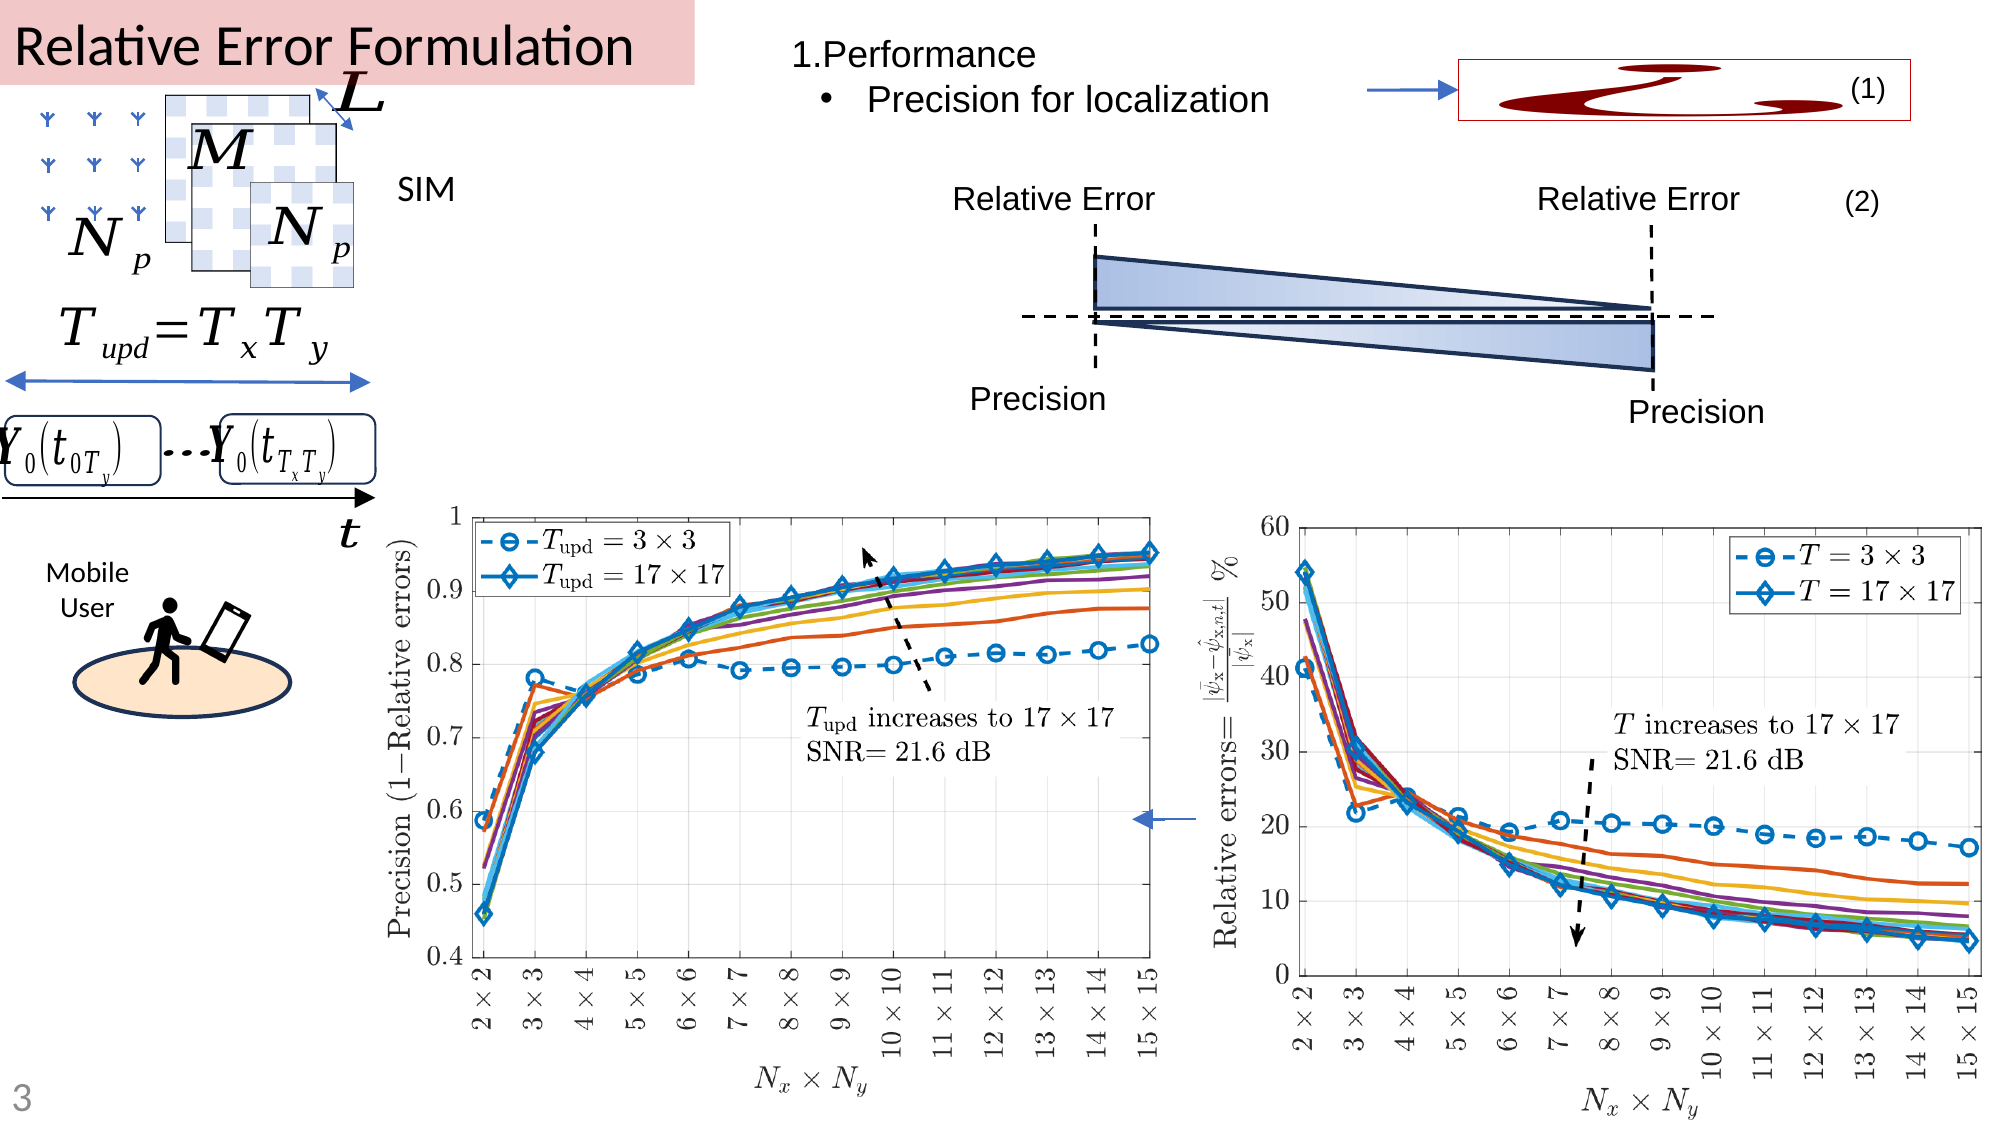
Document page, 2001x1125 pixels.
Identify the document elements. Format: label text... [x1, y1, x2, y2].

slide_number 39 [0, 1065, 69, 1125]
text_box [315, 87, 354, 131]
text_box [43, 111, 147, 222]
text_box Relative Error Formulation [0, 0, 695, 85]
picture [1172, 501, 2000, 1123]
text_box Mobile User [20, 545, 155, 631]
table_header [1647, 228, 1656, 400]
text_box Performance Precision for localization [776, 22, 1423, 128]
table_cell [349, 388, 360, 392]
text_box [217, 412, 378, 486]
text_box (2) [1829, 175, 1896, 225]
picture [120, 592, 265, 690]
picture [368, 498, 1168, 1099]
text_box (1) [1835, 62, 1902, 112]
picture [164, 93, 354, 289]
text_box [2, 413, 163, 488]
table_cell [1367, 91, 1457, 100]
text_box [1650, 224, 1654, 397]
text_box [72, 652, 293, 720]
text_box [937, 169, 1808, 439]
text_box SIM [370, 156, 483, 217]
